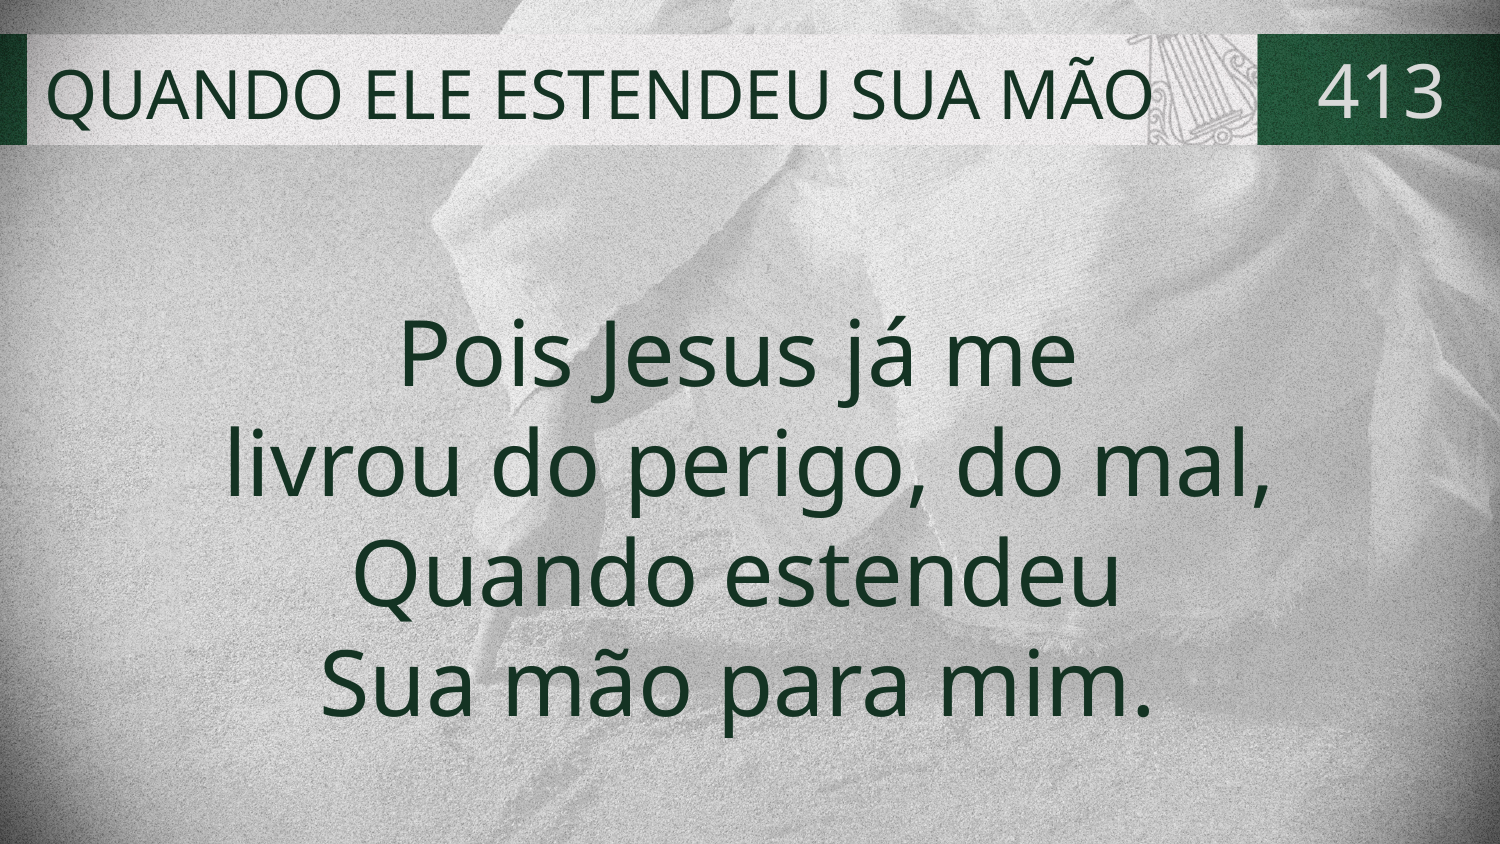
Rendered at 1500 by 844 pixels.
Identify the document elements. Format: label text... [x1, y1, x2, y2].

list Pois Jesus já me livrou do perigo, do mal, Quando estendeu Sua mão para mim. [0, 185, 1500, 844]
picture [0, 0, 1500, 185]
title QUANDO ELE ESTENDEU SUA MÃO [29, 33, 1258, 151]
list 413 [1281, 36, 1483, 143]
